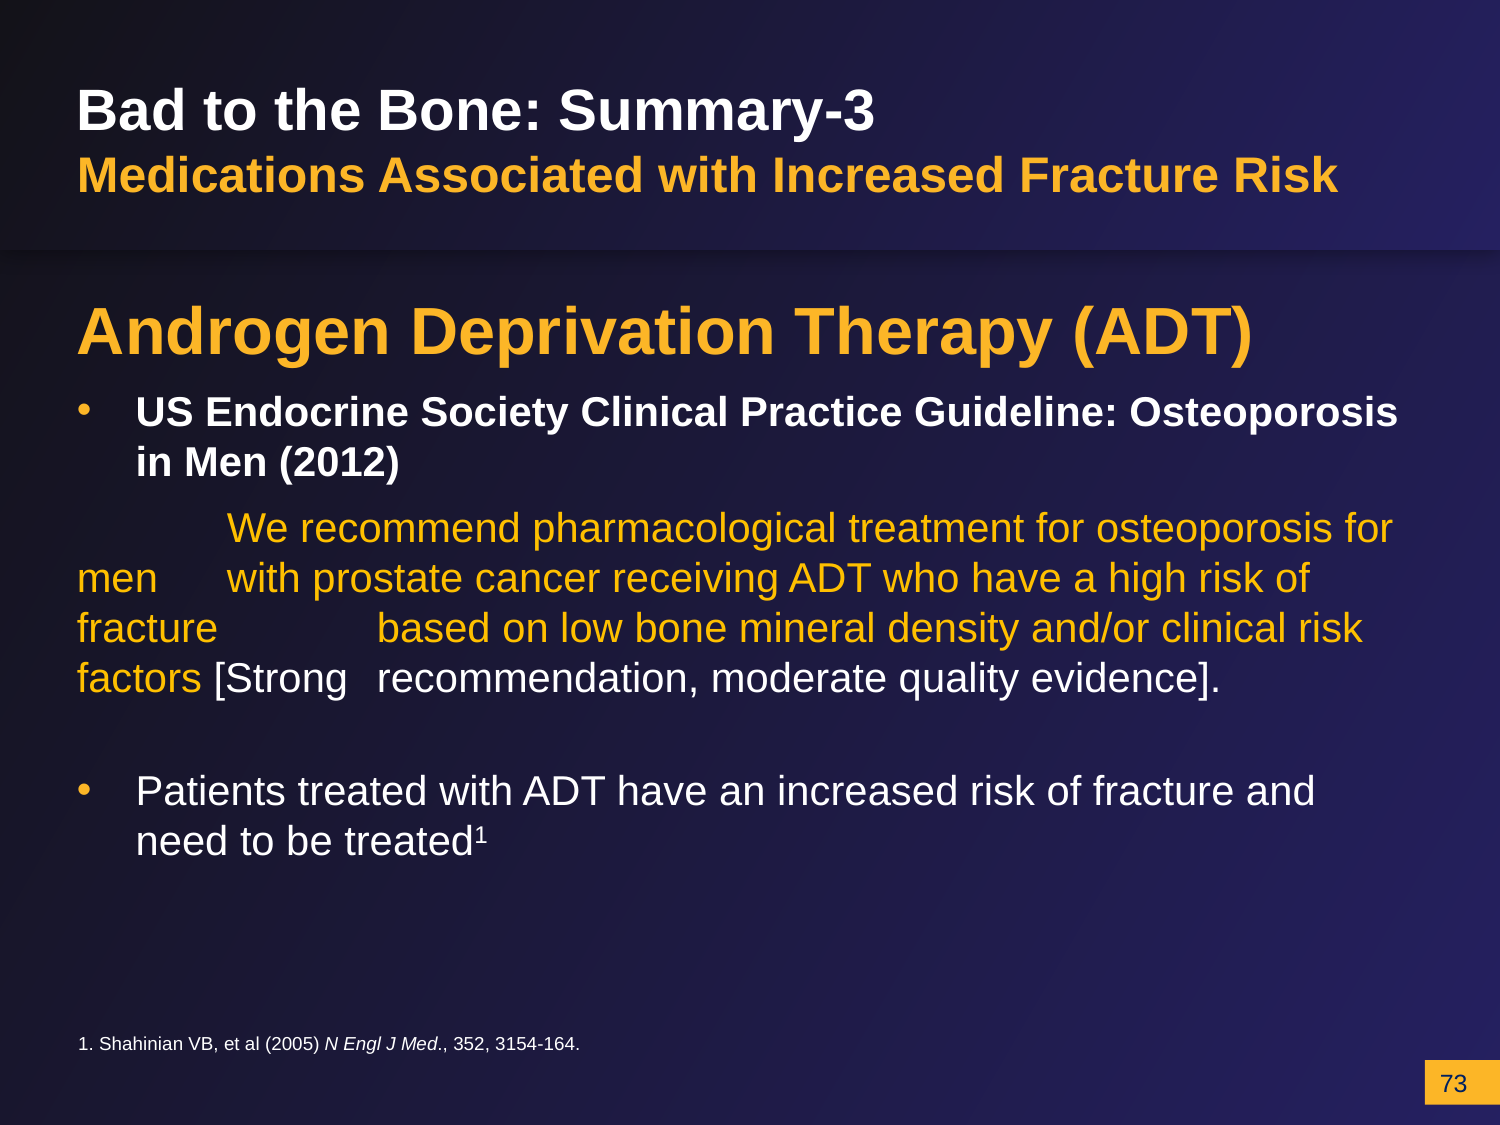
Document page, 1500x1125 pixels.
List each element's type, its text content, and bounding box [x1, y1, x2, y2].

text_box 1. Shahinian VB, et al (2005) N Engl J Med., 352, 3154-164. [76, 1024, 1284, 1062]
list Androgen Deprivation Therapy (ADT) US Endocrine Society Clinical Practice Guideline: Osteoporosis in Men (2012) We recommend pharmacological treatment for osteoporosis for men with prostate cancer receiving ADT who have a high risk of fracture based on low bone mineral density and/or clinical risk factors [Strong recommendation, moderate quality evidence]. Patients treated with ADT have an increased risk of fracture and need to be treated1 [76, 287, 1421, 1024]
title Bad to the Bone: Summary-3 Medications Associated with Increased Fracture Risk [76, 31, 1421, 244]
